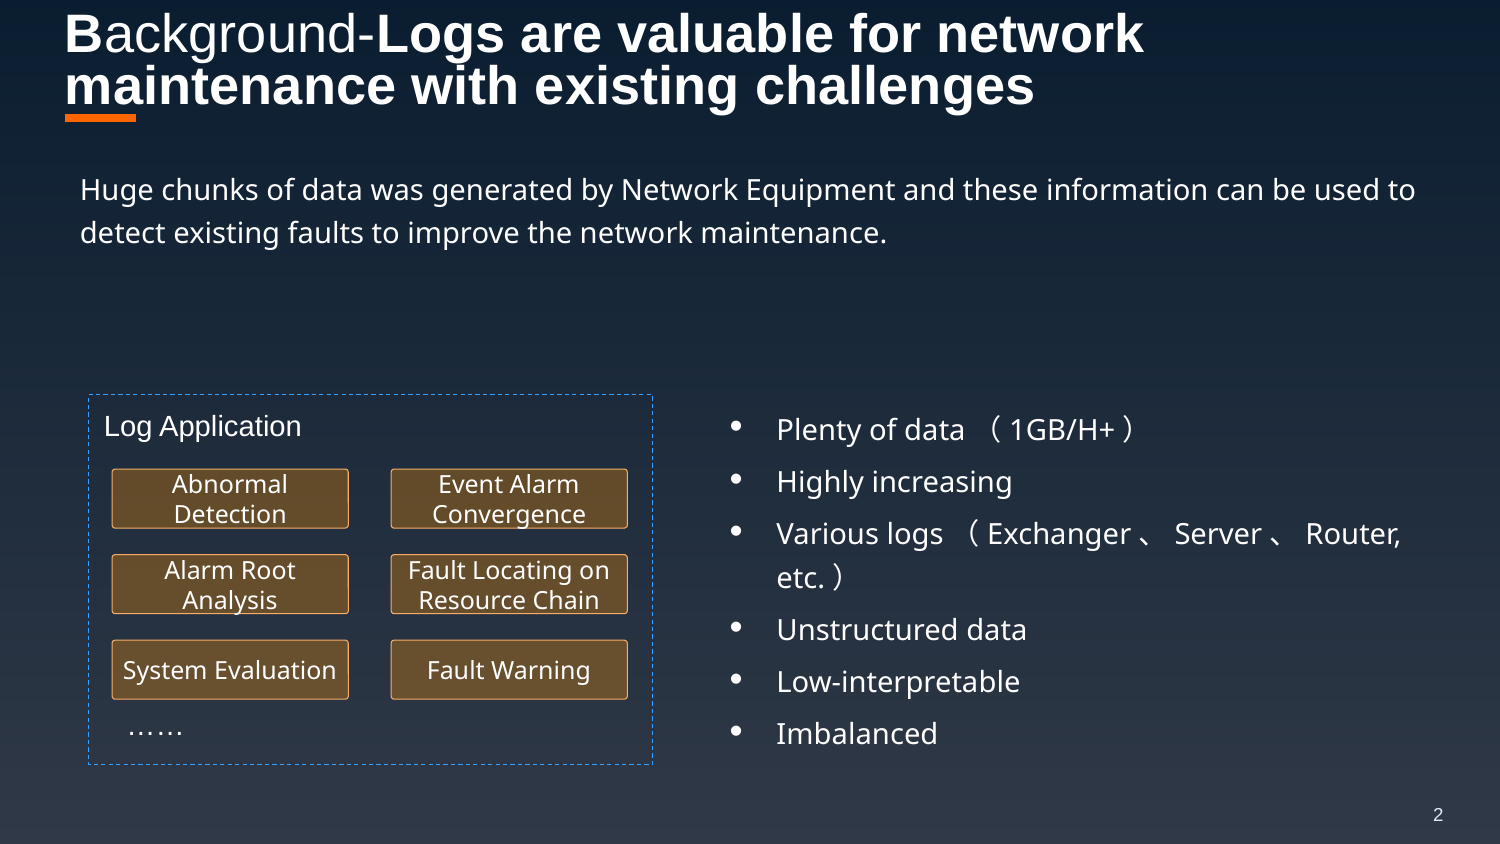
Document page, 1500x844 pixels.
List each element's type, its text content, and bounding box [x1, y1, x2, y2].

text_box Log Application [89, 399, 318, 450]
text_box Plenty of data（1GB/H+） Highly increasing Various logs（Exchanger、Server、Router, etc.） Unstructured data Low-interpretable Imbalanced [714, 402, 1459, 757]
title Background-Logs are valuable for network maintenance with existing challenges [64, 20, 1459, 115]
text_box [88, 394, 653, 765]
list Huge chunks of data was generated by Network Equipment and these information can be used to detect existing faults to improve the network maintenance. [64, 161, 1436, 328]
text_box …… [111, 698, 201, 749]
slide_number 2 [1222, 791, 1459, 837]
